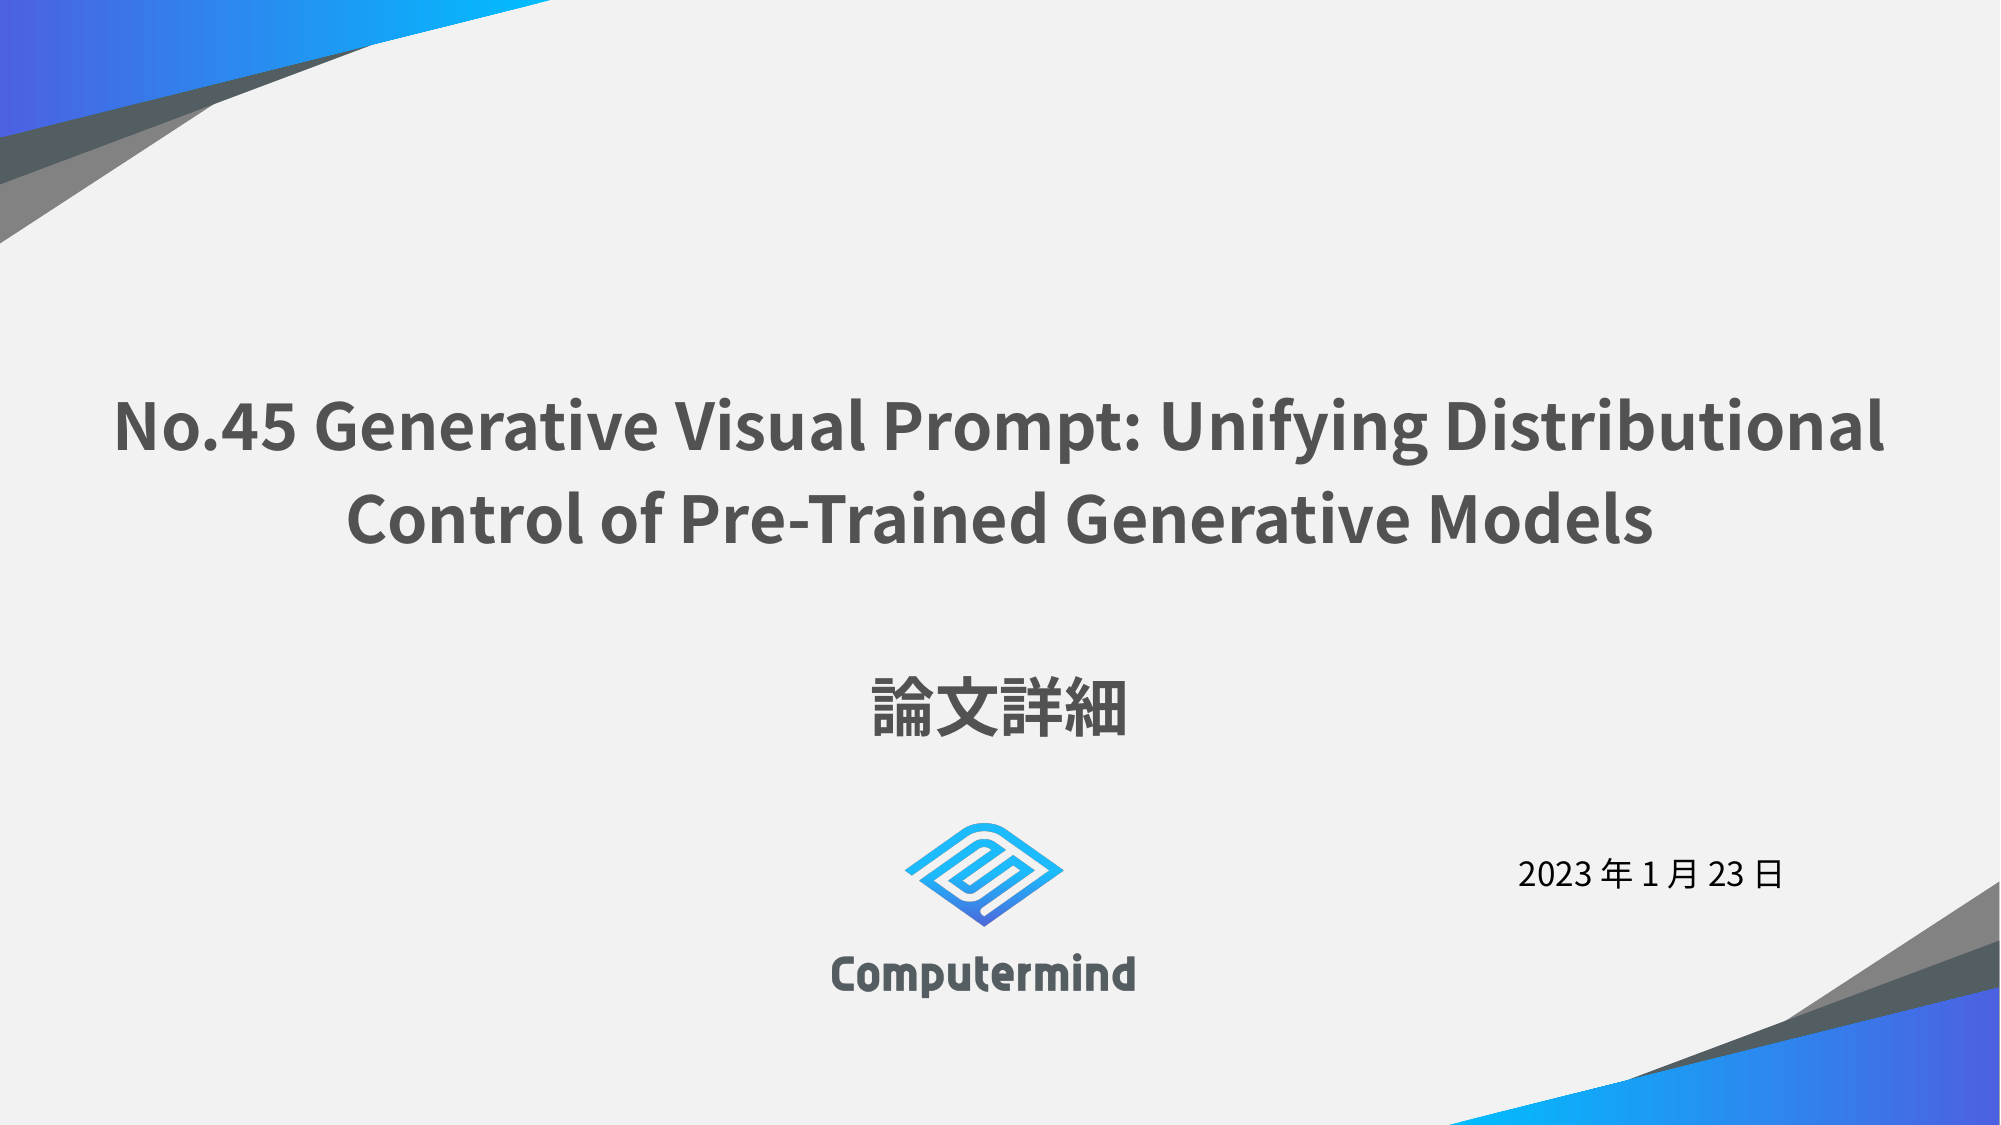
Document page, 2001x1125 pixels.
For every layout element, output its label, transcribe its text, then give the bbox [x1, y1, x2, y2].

picture [831, 814, 1136, 999]
subtitle 2023年1月23日 [1470, 839, 1835, 933]
title No.45 Generative Visual Prompt: Unifying Distributional Control of Pre-Trained Generative Models 論文詳細 [47, 366, 1954, 759]
